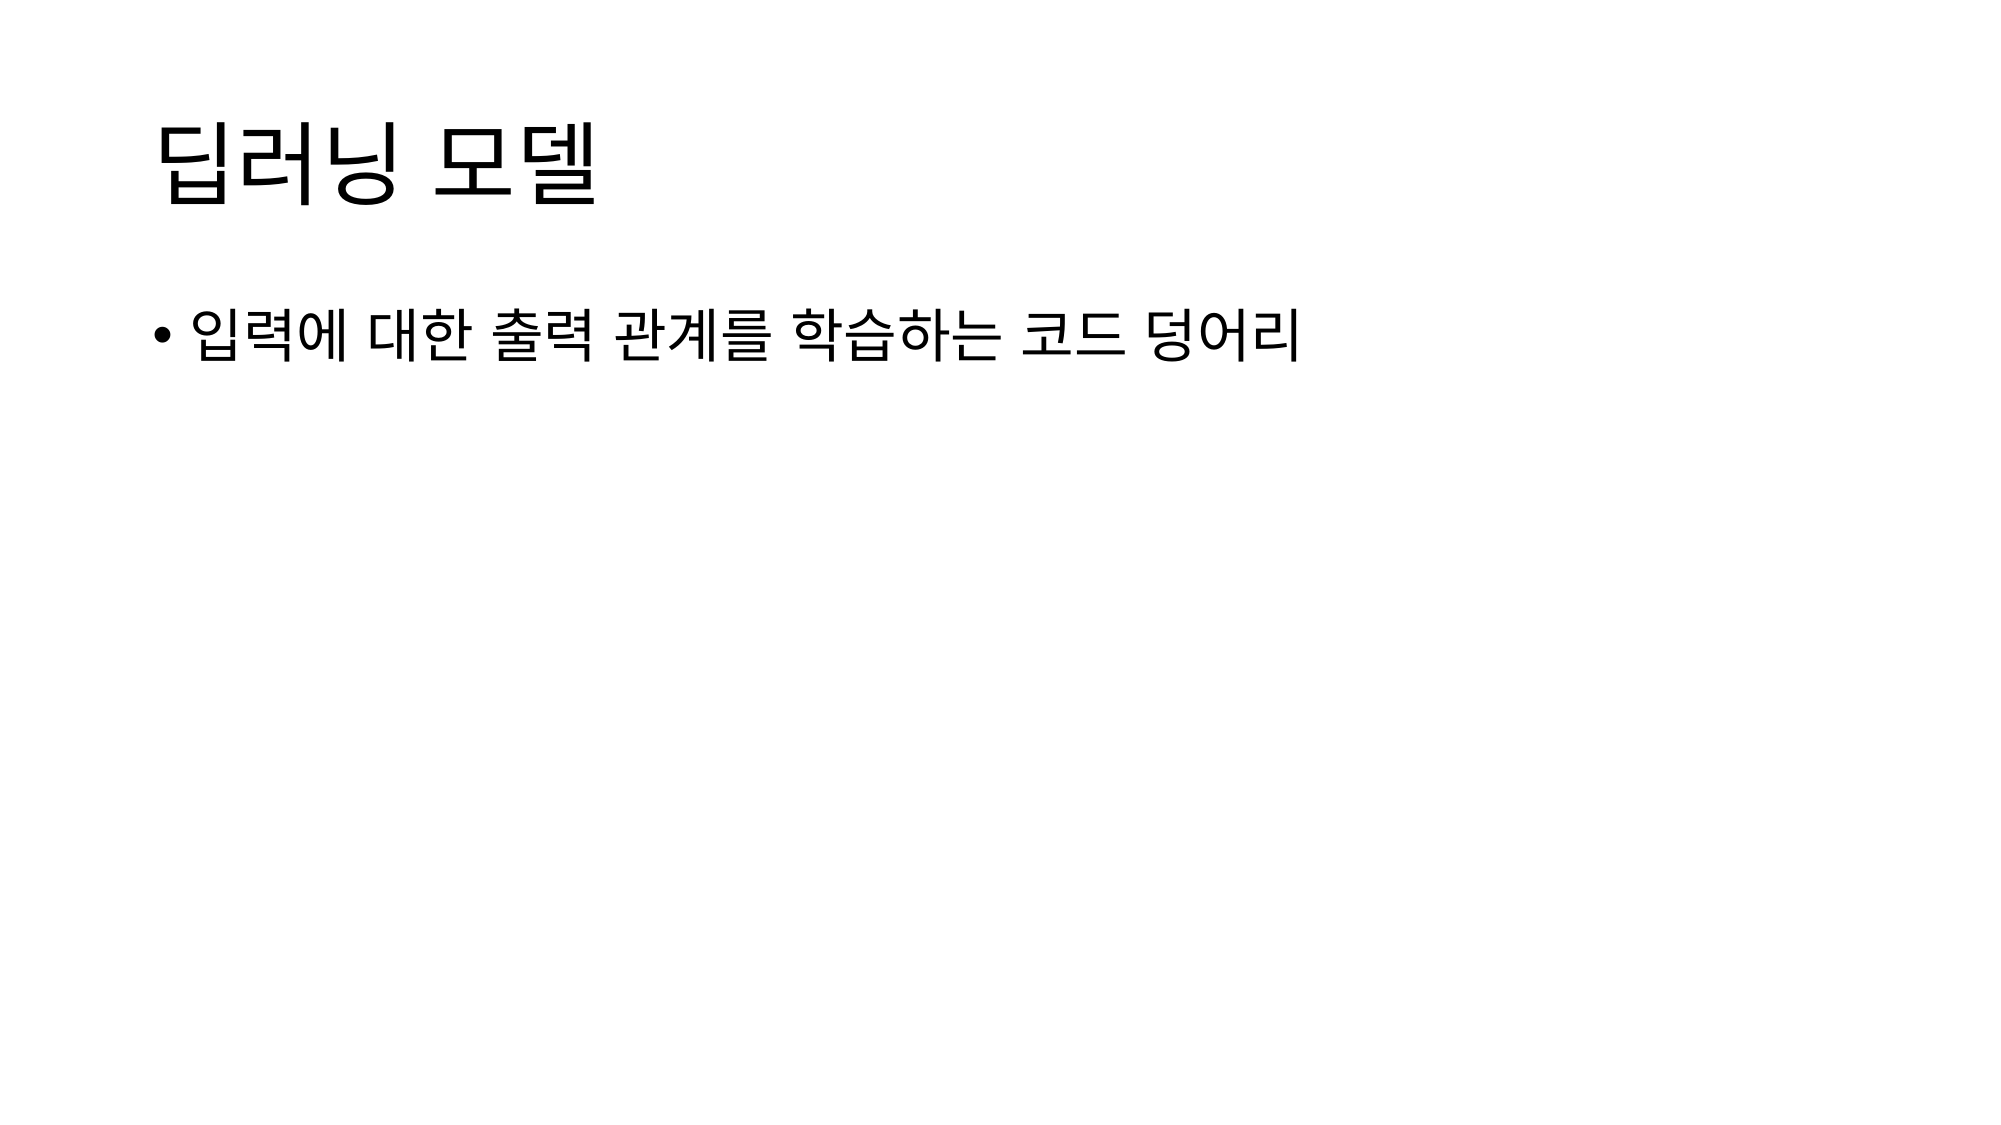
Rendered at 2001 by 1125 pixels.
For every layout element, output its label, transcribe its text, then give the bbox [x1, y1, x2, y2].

title 딥러닝 모델 [137, 59, 1863, 278]
list 입력에 대한 출력 관계를 학습하는 코드 덩어리 [137, 299, 1863, 1014]
